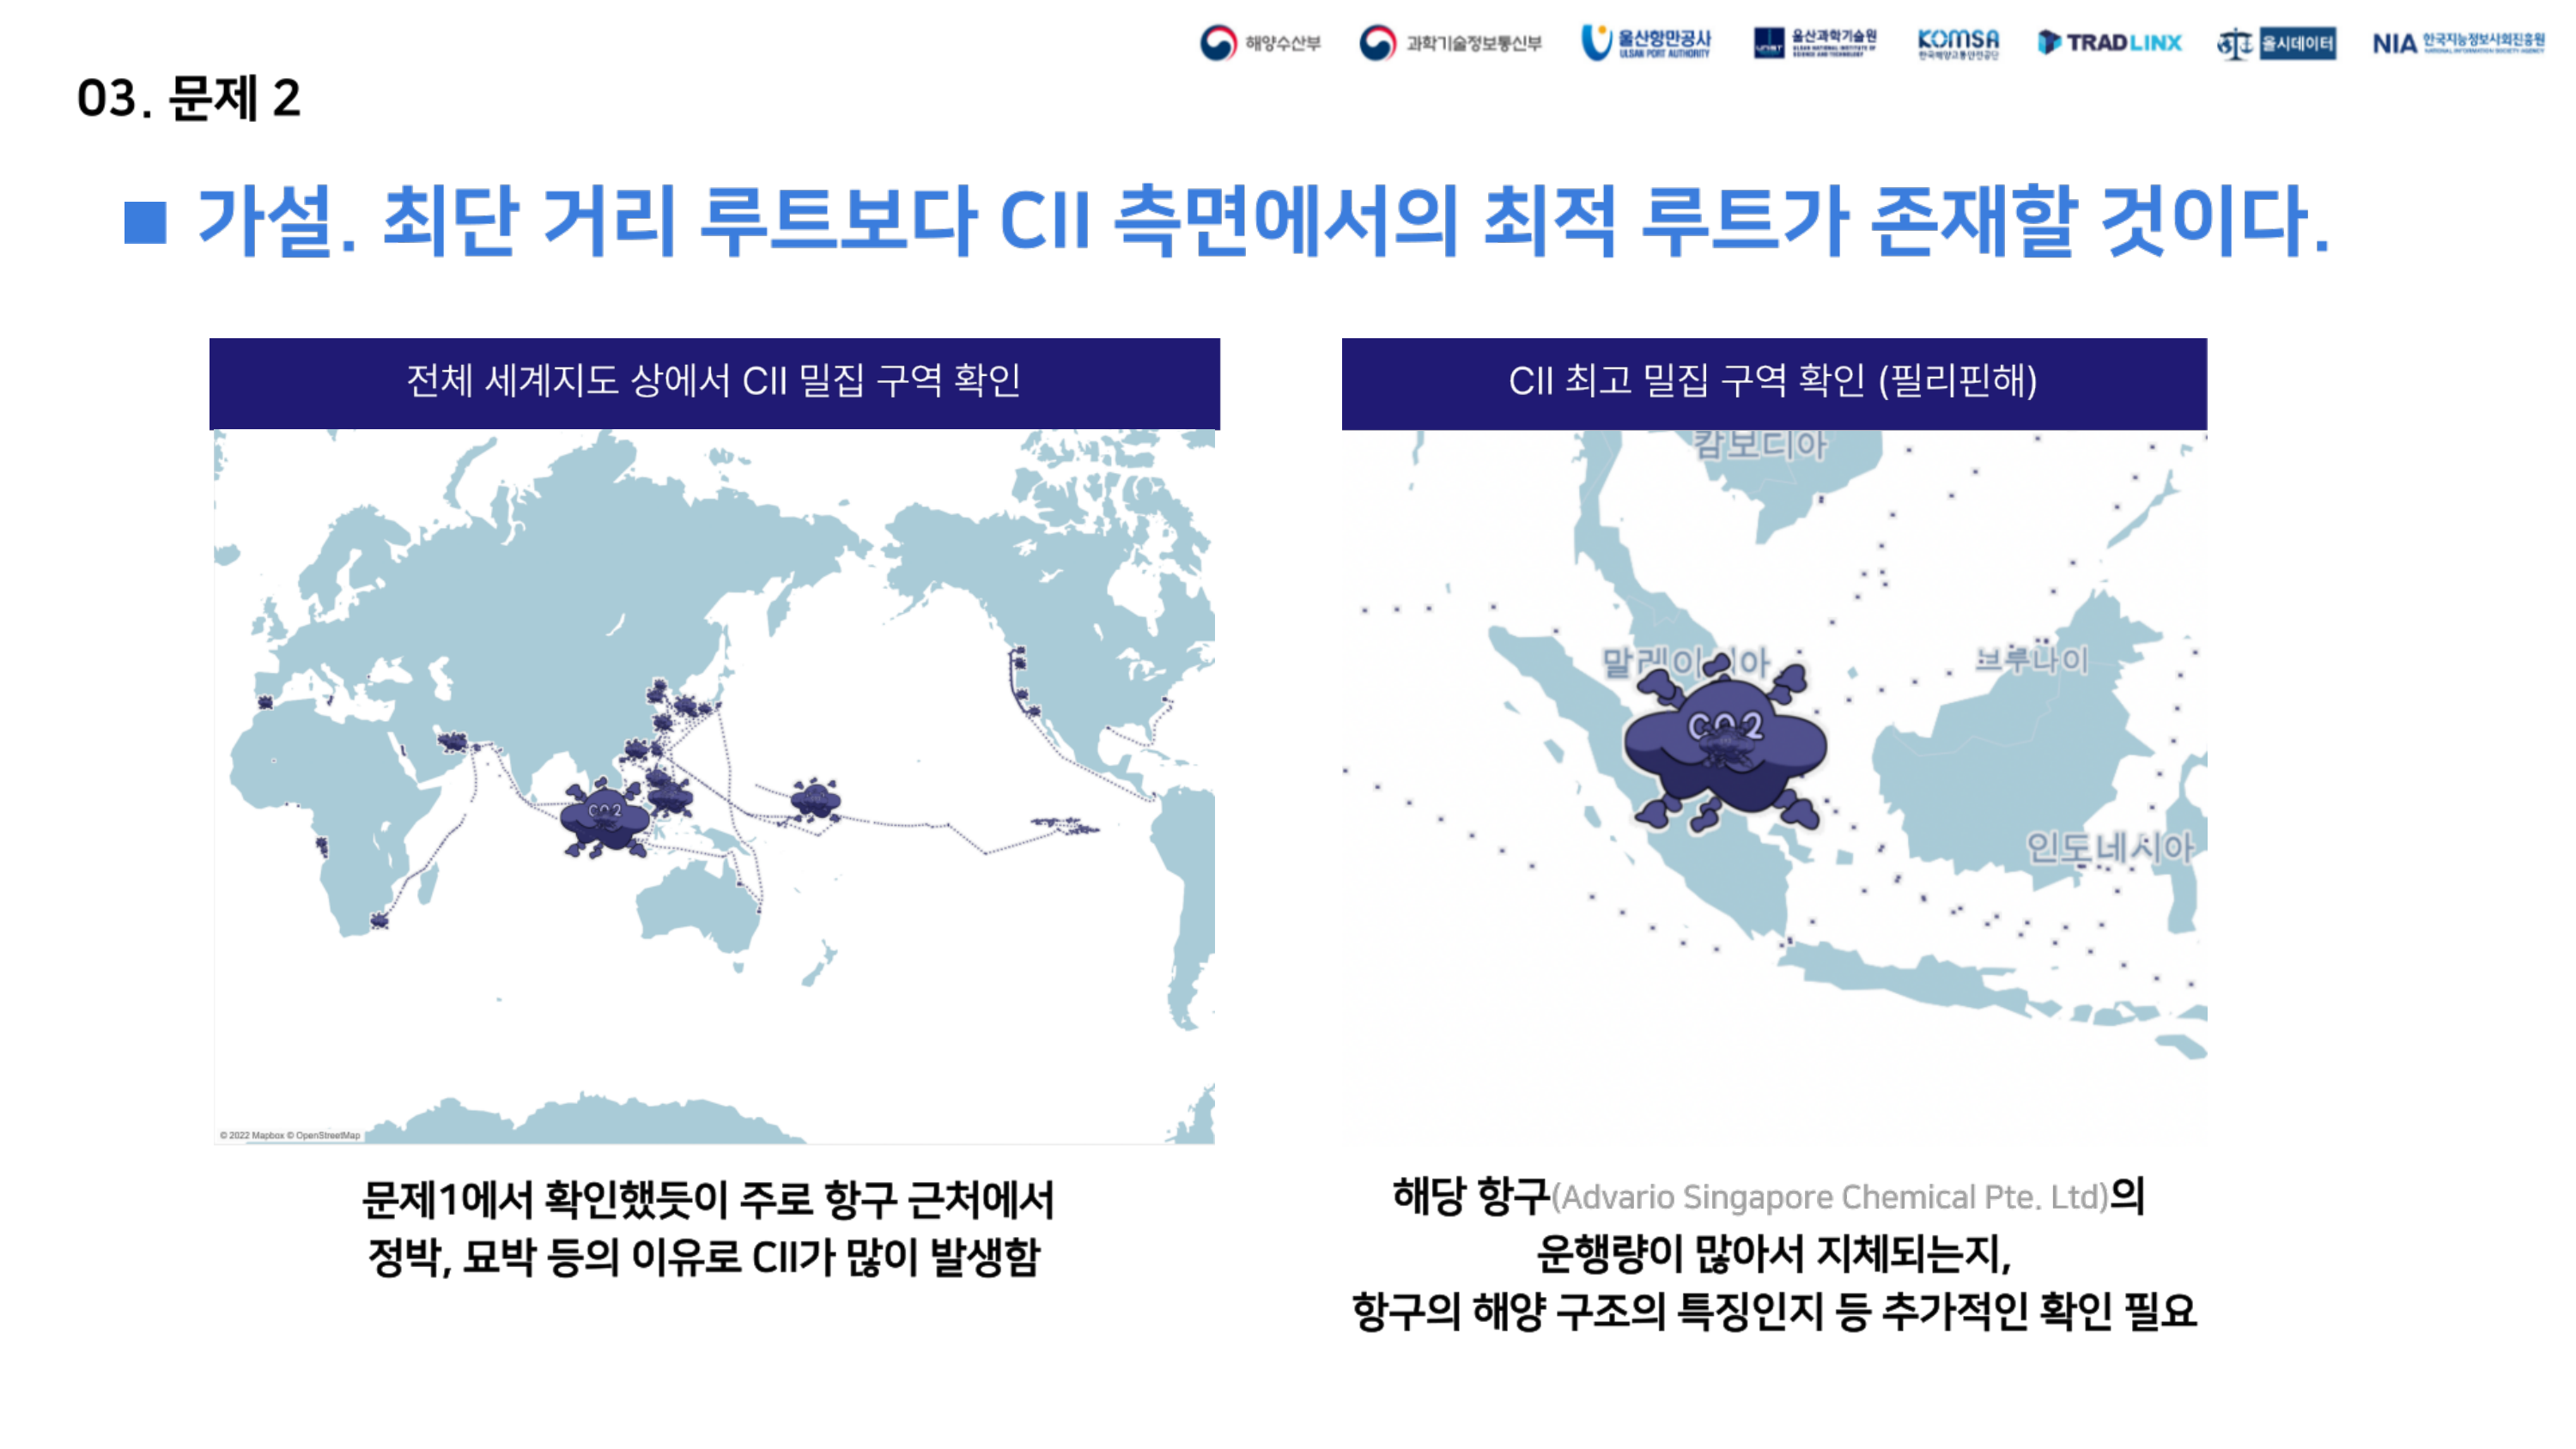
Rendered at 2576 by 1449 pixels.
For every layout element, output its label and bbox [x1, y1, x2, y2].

picture [204, 348, 1042, 423]
text_box [209, 338, 1222, 432]
picture [184, 158, 2364, 293]
text_box [1342, 338, 2208, 431]
text_box [1342, 431, 2208, 1147]
text_box [1170, 12, 2576, 74]
text_box [214, 428, 1216, 1147]
text_box [125, 202, 167, 244]
picture [69, 58, 325, 150]
picture [159, 1166, 1075, 1301]
picture [1336, 1161, 2218, 1353]
picture [1336, 348, 2056, 423]
